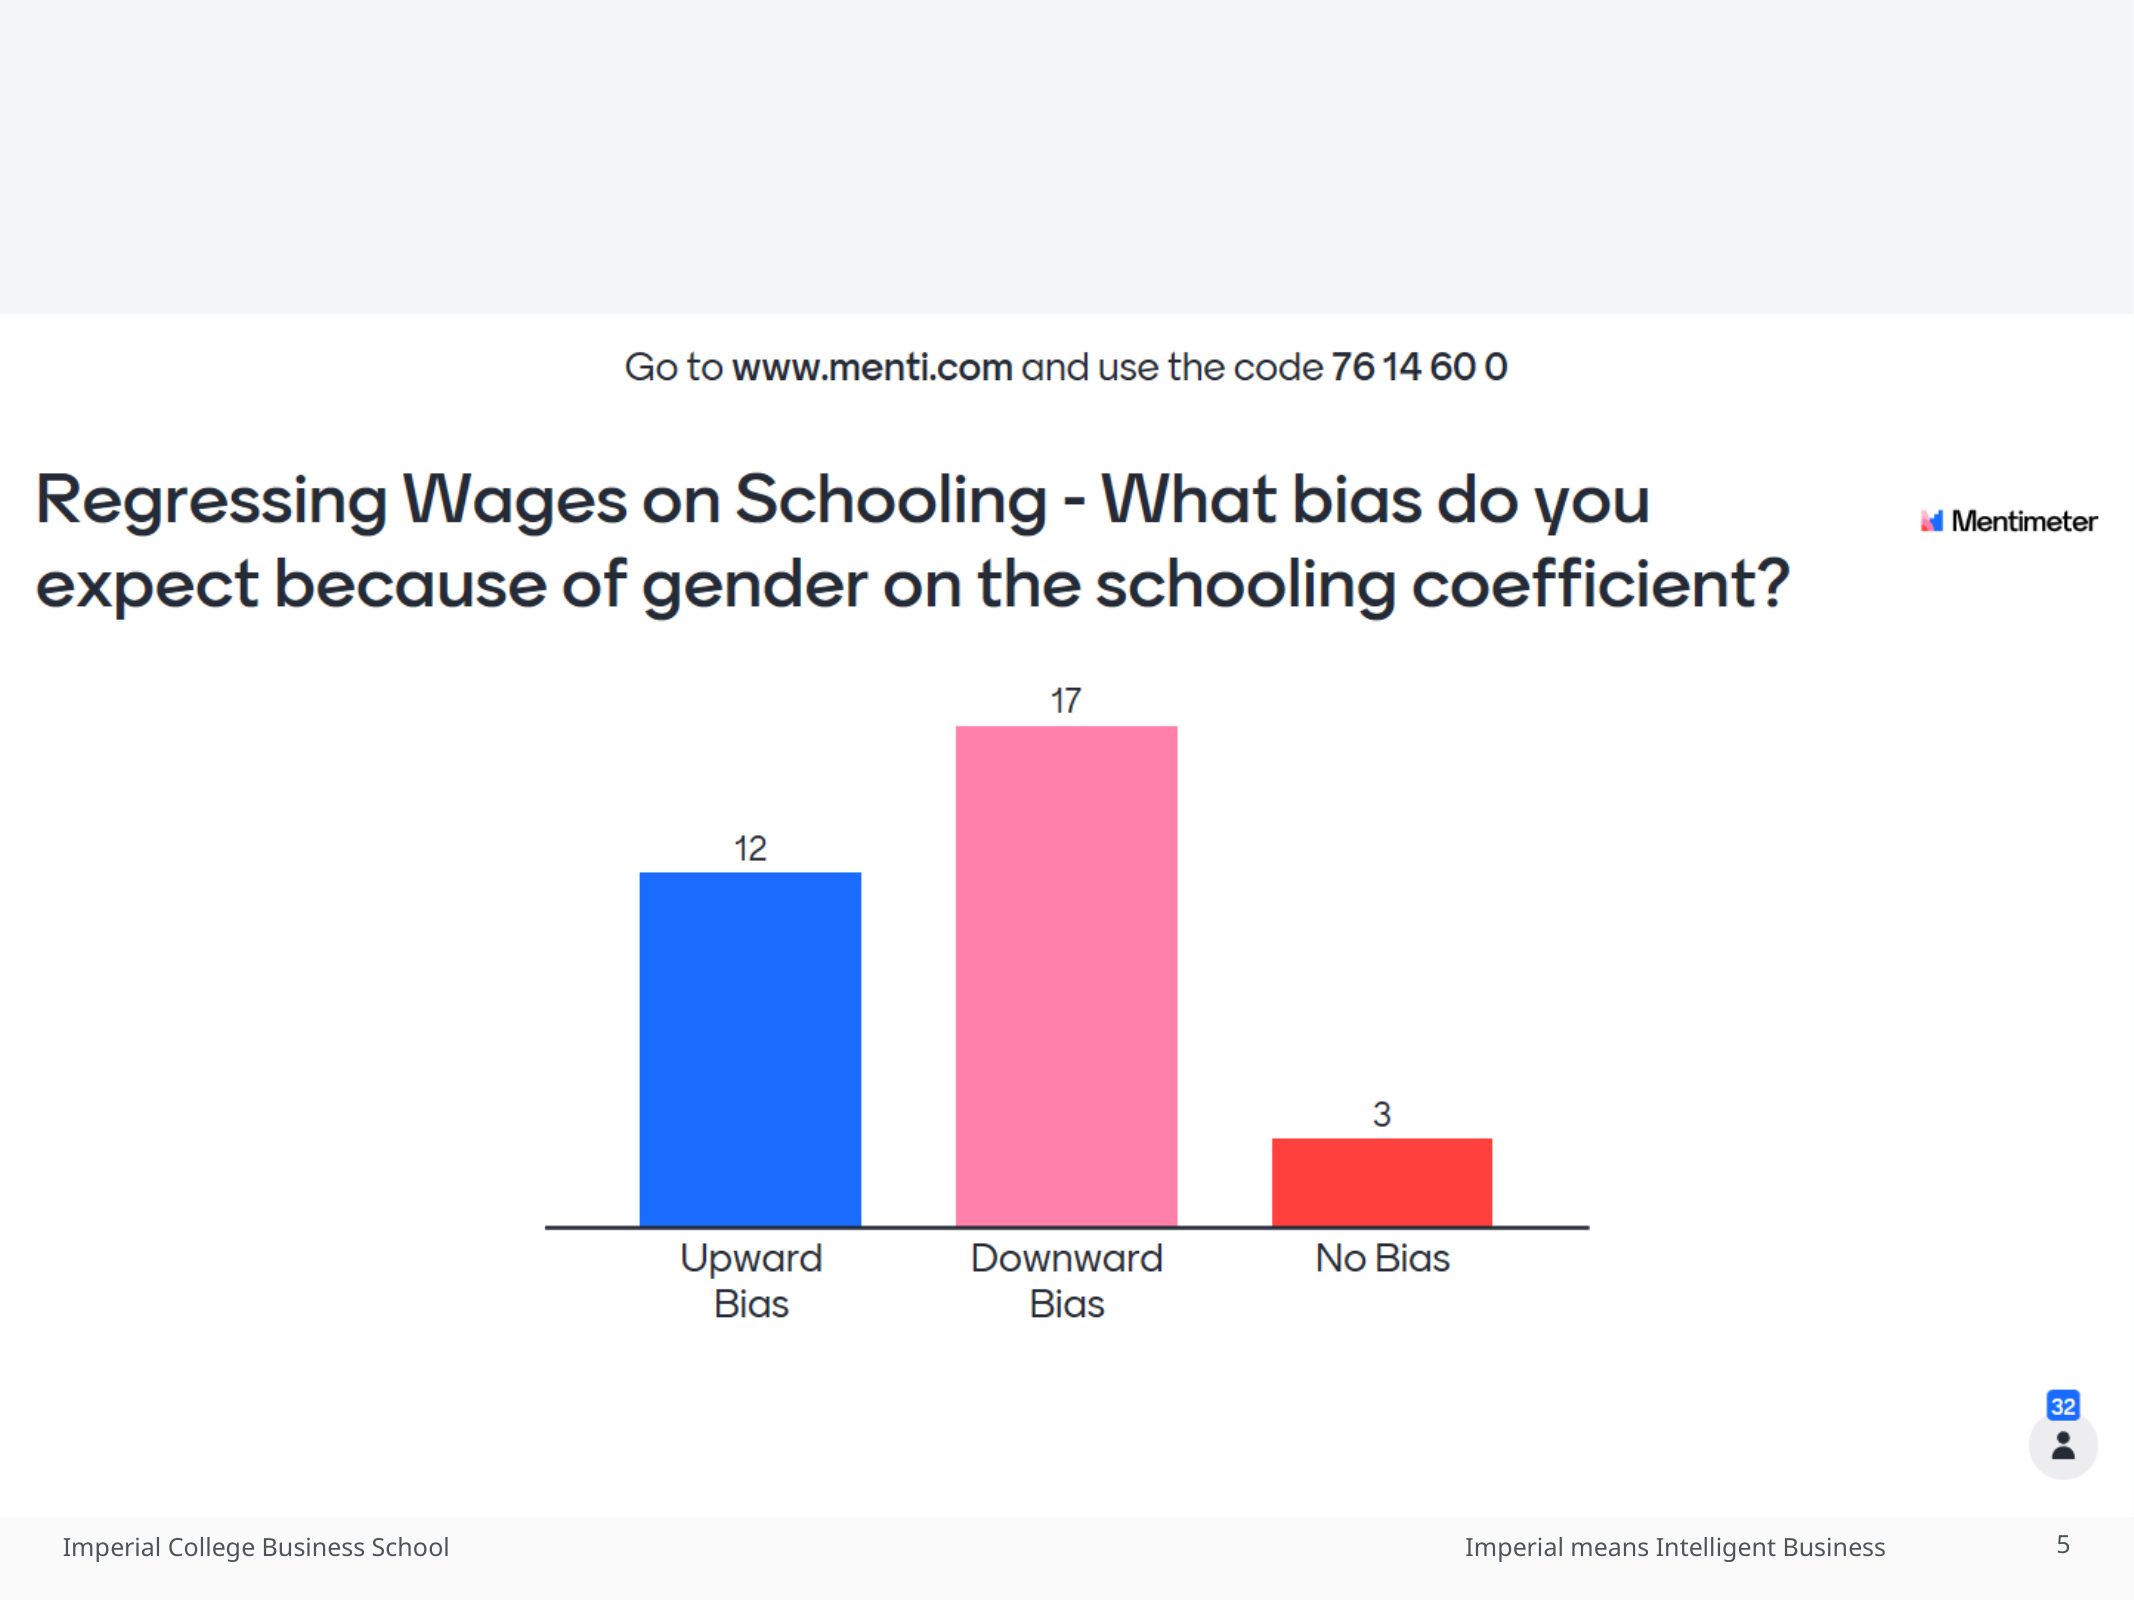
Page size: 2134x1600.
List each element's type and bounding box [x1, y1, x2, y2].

picture [0, 314, 2134, 1517]
